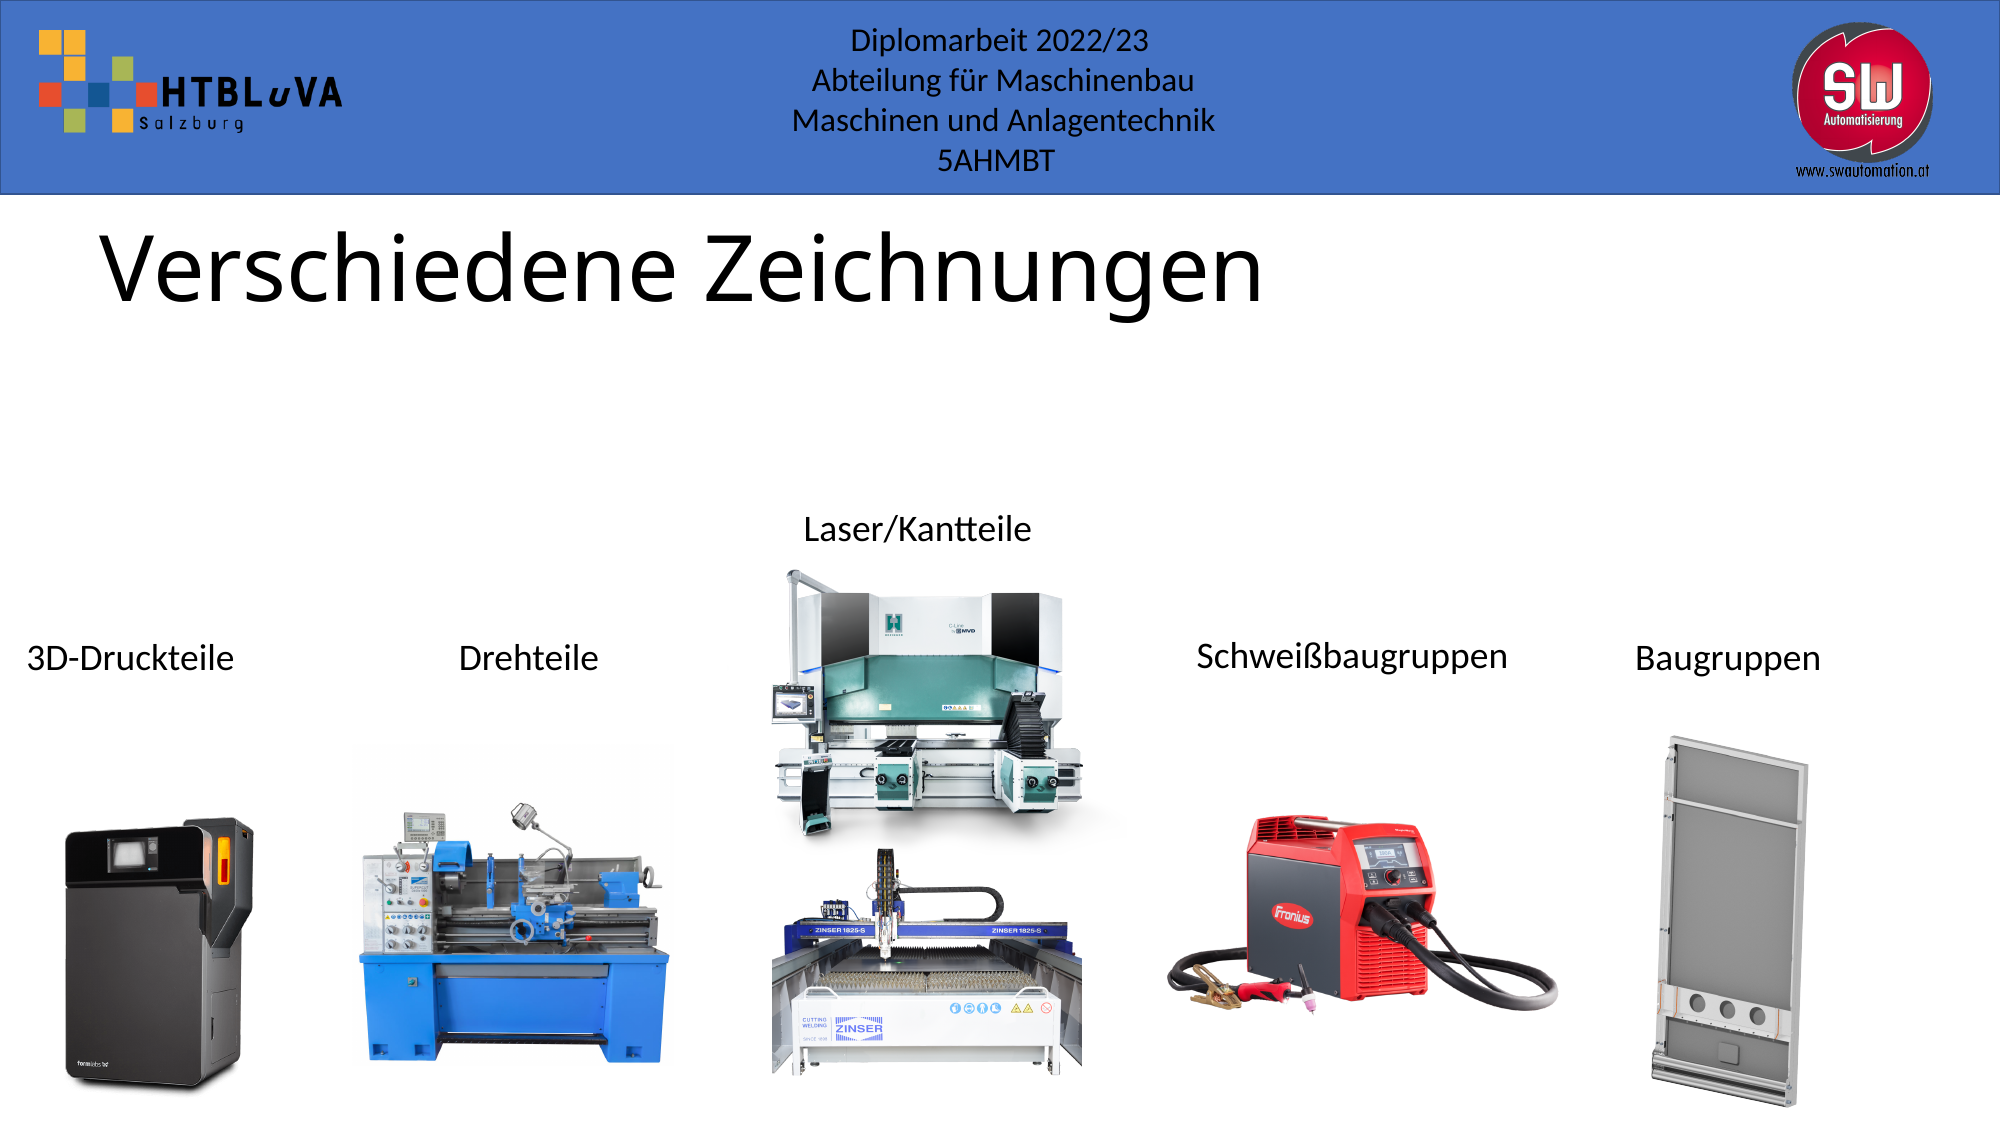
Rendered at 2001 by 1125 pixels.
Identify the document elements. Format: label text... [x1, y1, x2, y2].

picture [0, 744, 674, 1125]
text_box Laser/Kantteile [788, 496, 1048, 556]
picture [1152, 695, 2000, 1125]
picture [1792, 22, 1933, 177]
text_box 3D-Druckteile [11, 625, 332, 686]
text_box [0, 0, 2000, 195]
picture [39, 30, 342, 133]
text_box Diplomarbeit 2022/23 Abteilung für Maschinenbau Maschinen und Anlagentechnik 5AHMBT [756, 11, 1243, 186]
text_box Baugruppen [1620, 625, 1837, 686]
title Verschiedene Zeichnungen [85, 195, 1811, 381]
picture [727, 568, 1127, 1088]
text_box Schweißbaugruppen [1181, 623, 1524, 683]
text_box Drehteile [444, 625, 634, 686]
